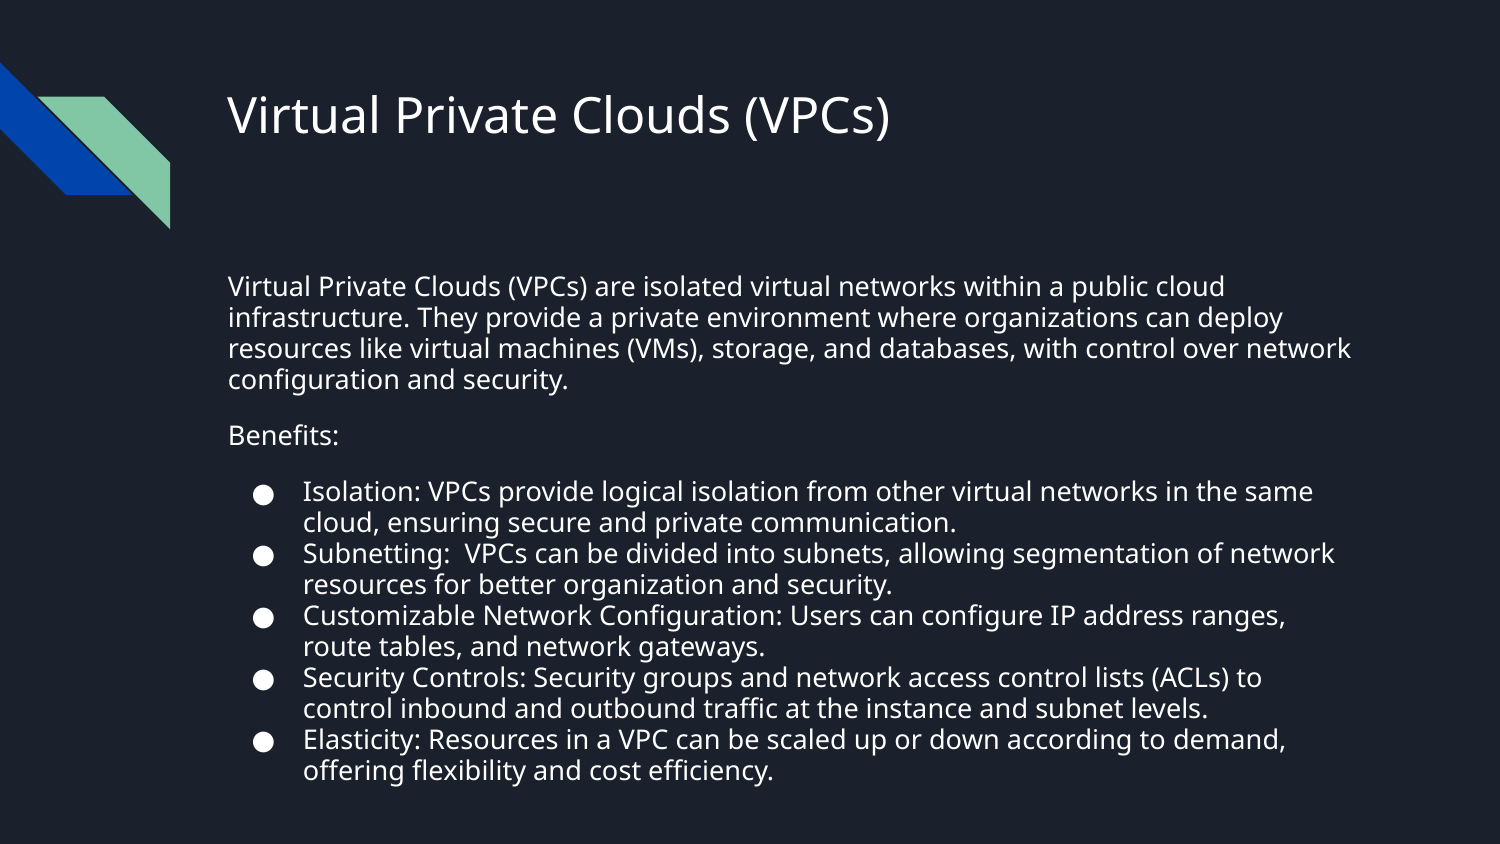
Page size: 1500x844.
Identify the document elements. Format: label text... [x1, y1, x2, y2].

list Virtual Private Clouds (VPCs) are isolated virtual networks within a public cloud infrastructure. They provide a private environment where organizations can deploy resources like virtual machines (VMs), storage, and databases, with control over network configuration and security. Benefits: Isolation: VPCs provide logical isolation from other virtual networks in the same cloud, ensuring secure and private communication. Subnetting: VPCs can be divided into subnets, allowing segmentation of network resources for better organization and security. Customizable Network Configuration: Users can configure IP address ranges, route tables, and network gateways. Security Controls: Security groups and network access control lists (ACLs) to control inbound and outbound traffic at the instance and subnet levels. Elasticity: Resources in a VPC can be scaled up or down according to demand, offering flexibility and cost efficiency. [212, 257, 1368, 735]
title Virtual Private Clouds (VPCs) [212, 64, 1368, 215]
